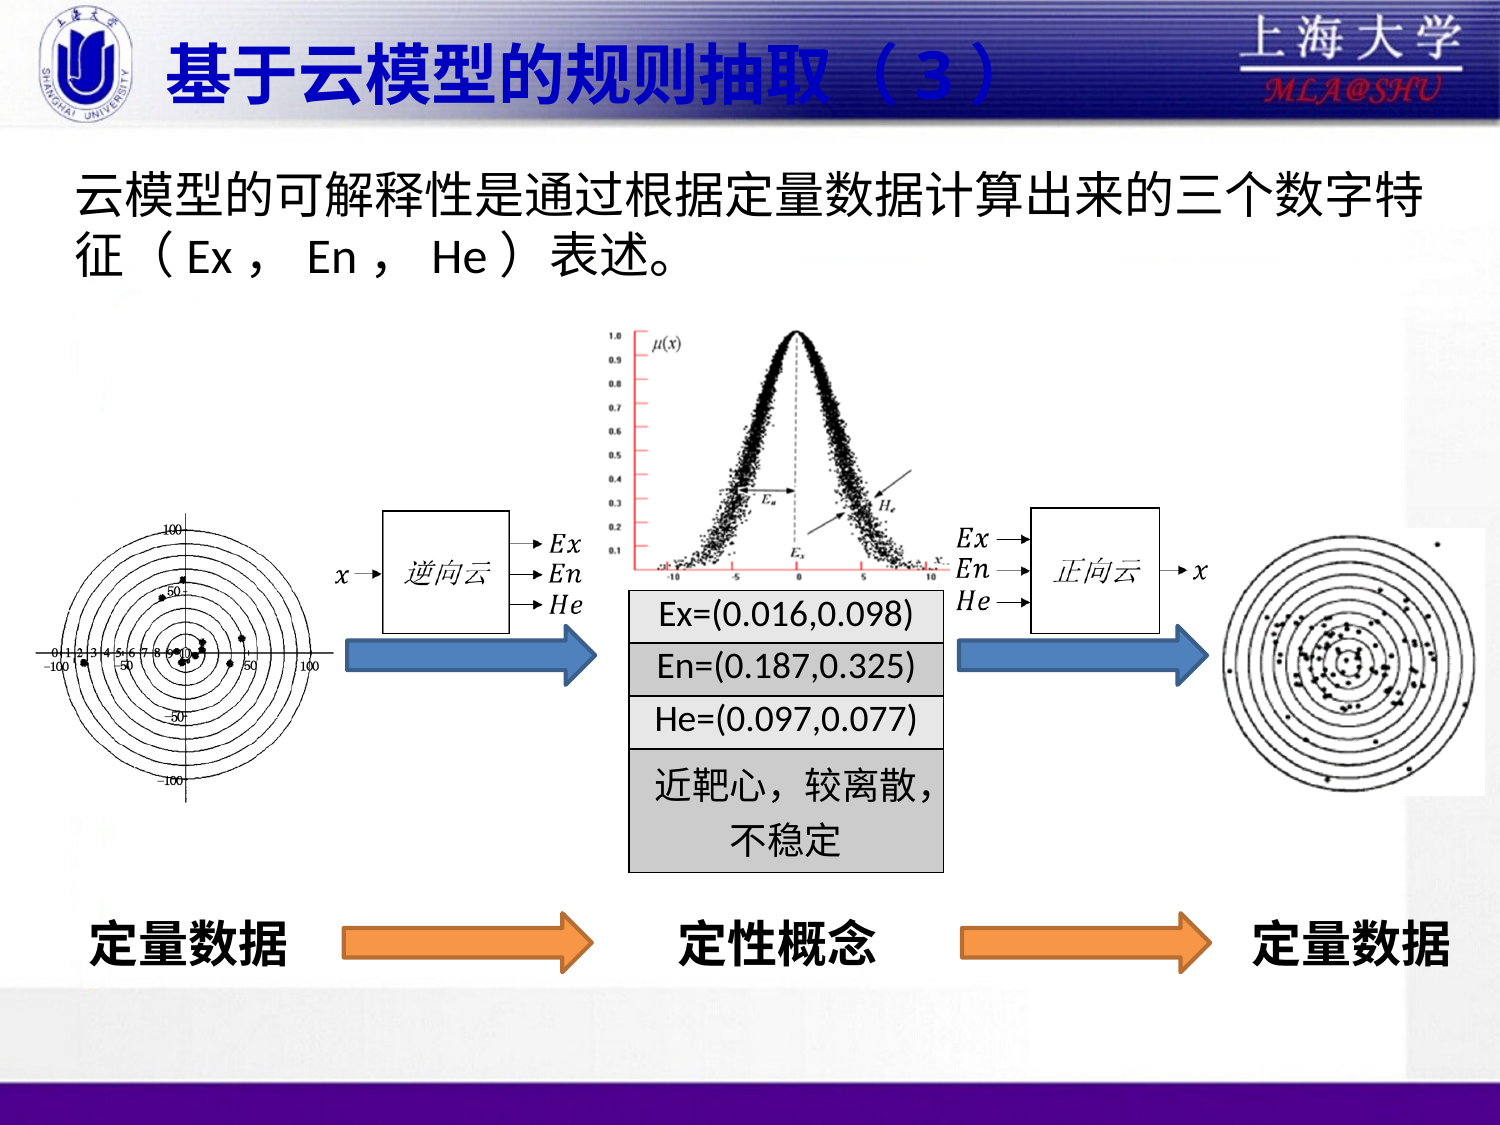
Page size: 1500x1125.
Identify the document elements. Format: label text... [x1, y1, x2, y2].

text_box 定量数据 [1237, 904, 1467, 980]
text_box 定量数据 [73, 904, 304, 980]
text_box 定性概念 [662, 905, 892, 981]
text_box 云模型的可解释性是通过根据定量数据计算出来的三个数字特征（Ex，En，He）表述。 [59, 156, 1447, 291]
table_cell En=(0.187,0.325) [630, 644, 943, 695]
table_cell 近靶心，较离散， 不稳定 [630, 750, 943, 872]
text_box [341, 911, 594, 975]
text_box [367, 641, 598, 687]
table_cell He=(0.097,0.077) [630, 697, 943, 748]
text_box [959, 911, 1213, 975]
title 基于云模型的规则抽取（3） [150, 7, 1500, 139]
picture [0, 0, 1500, 1125]
table_header Ex=(0.016,0.098) [630, 591, 943, 642]
text_box [956, 642, 1210, 687]
